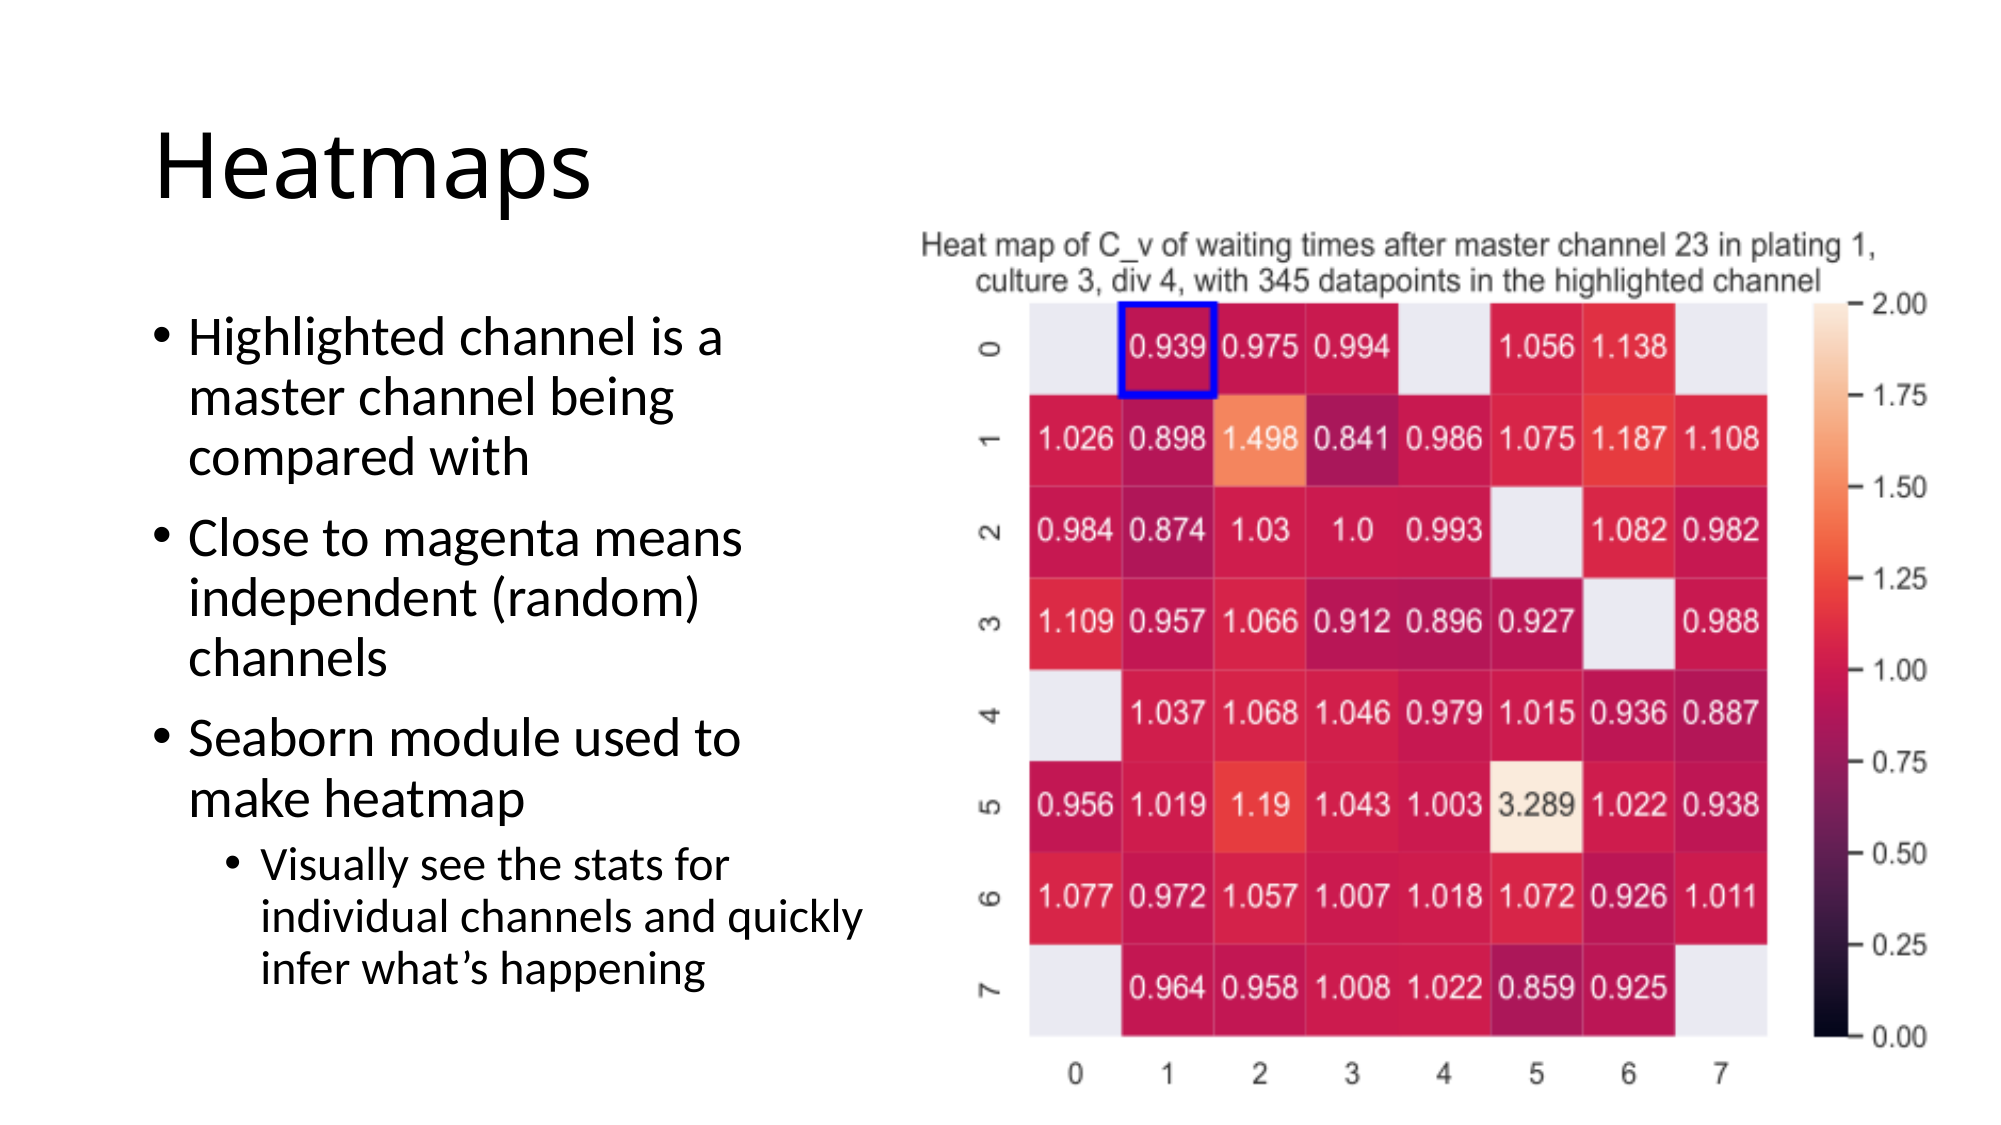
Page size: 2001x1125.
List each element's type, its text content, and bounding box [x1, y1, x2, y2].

list Highlighted channel is a master channel being compared with Close to magenta means independent (random) channels Seaborn module used to make heatmap Visually see the stats for individual channels and quickly infer what’s happening [137, 299, 883, 1014]
title Heatmaps [137, 59, 1863, 278]
picture [919, 222, 1952, 1111]
